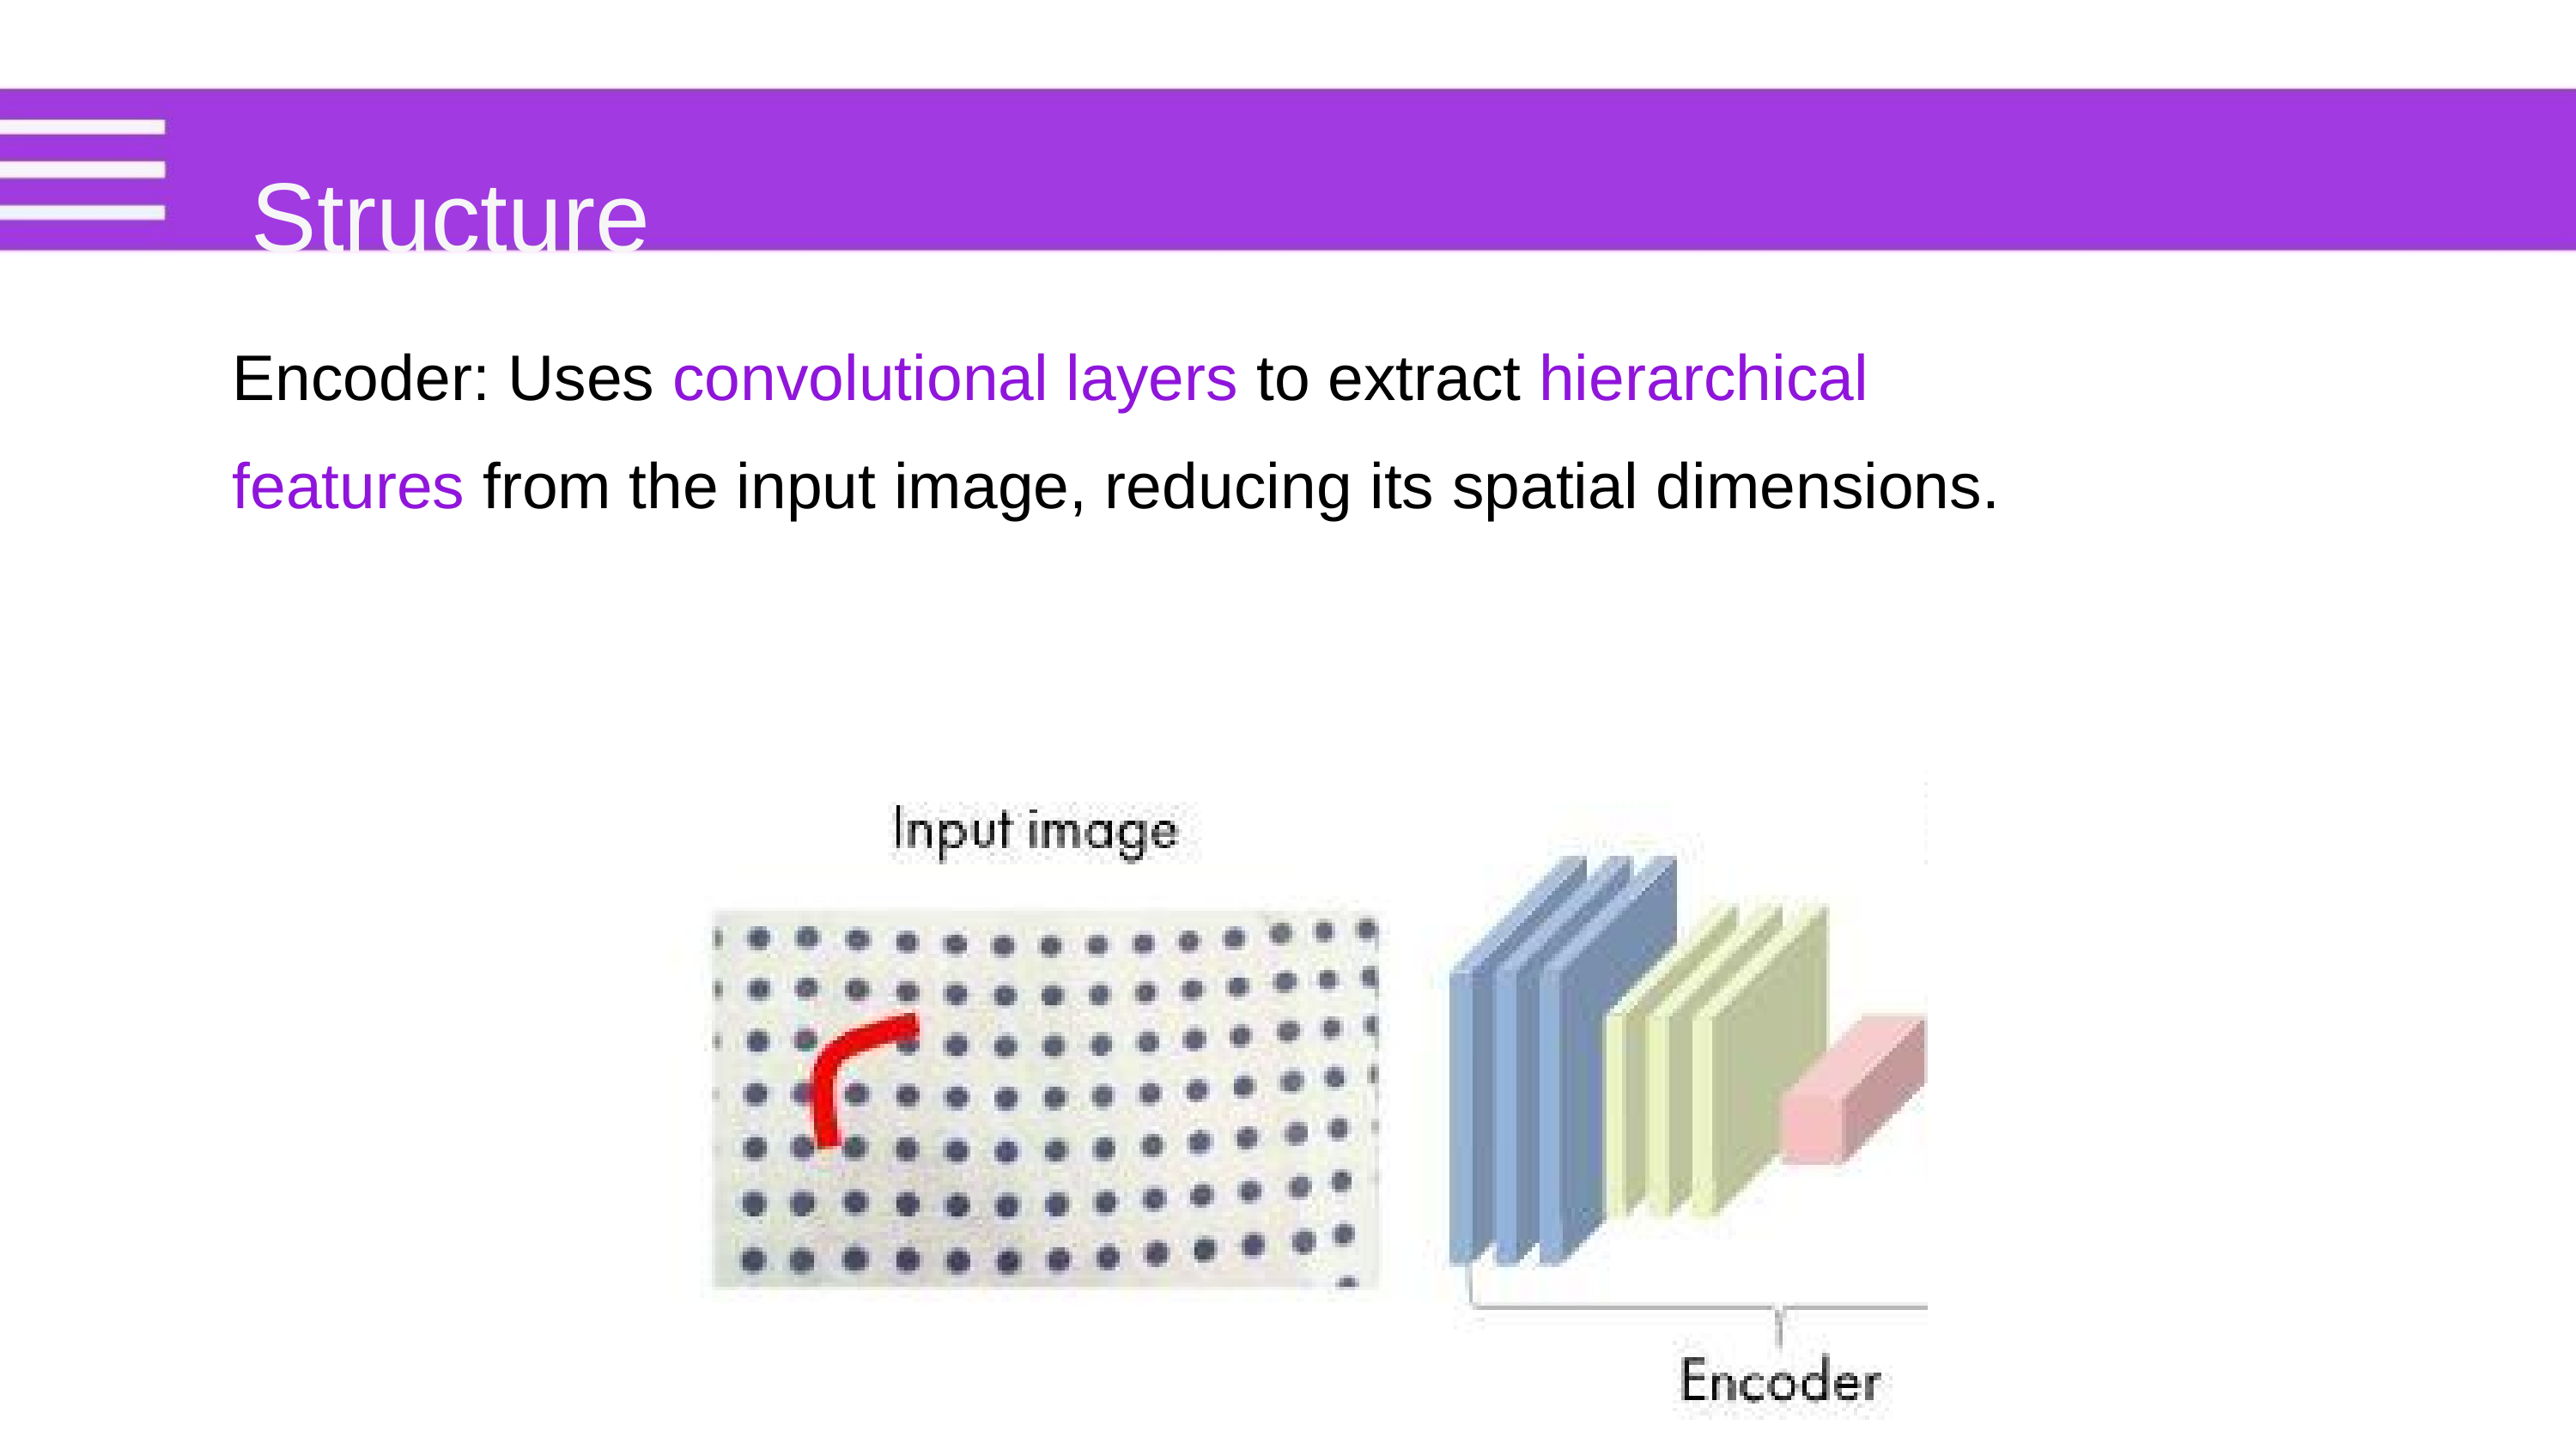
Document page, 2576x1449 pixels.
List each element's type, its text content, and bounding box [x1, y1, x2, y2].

text_box Encoder: Uses convolutional layers to extract hierarchical features from the input image, reducing its spatial dimensions. [232, 305, 2002, 522]
text_box [669, 724, 1929, 1420]
text_box [0, 0, 2576, 1449]
text_box Structure [232, 106, 670, 272]
